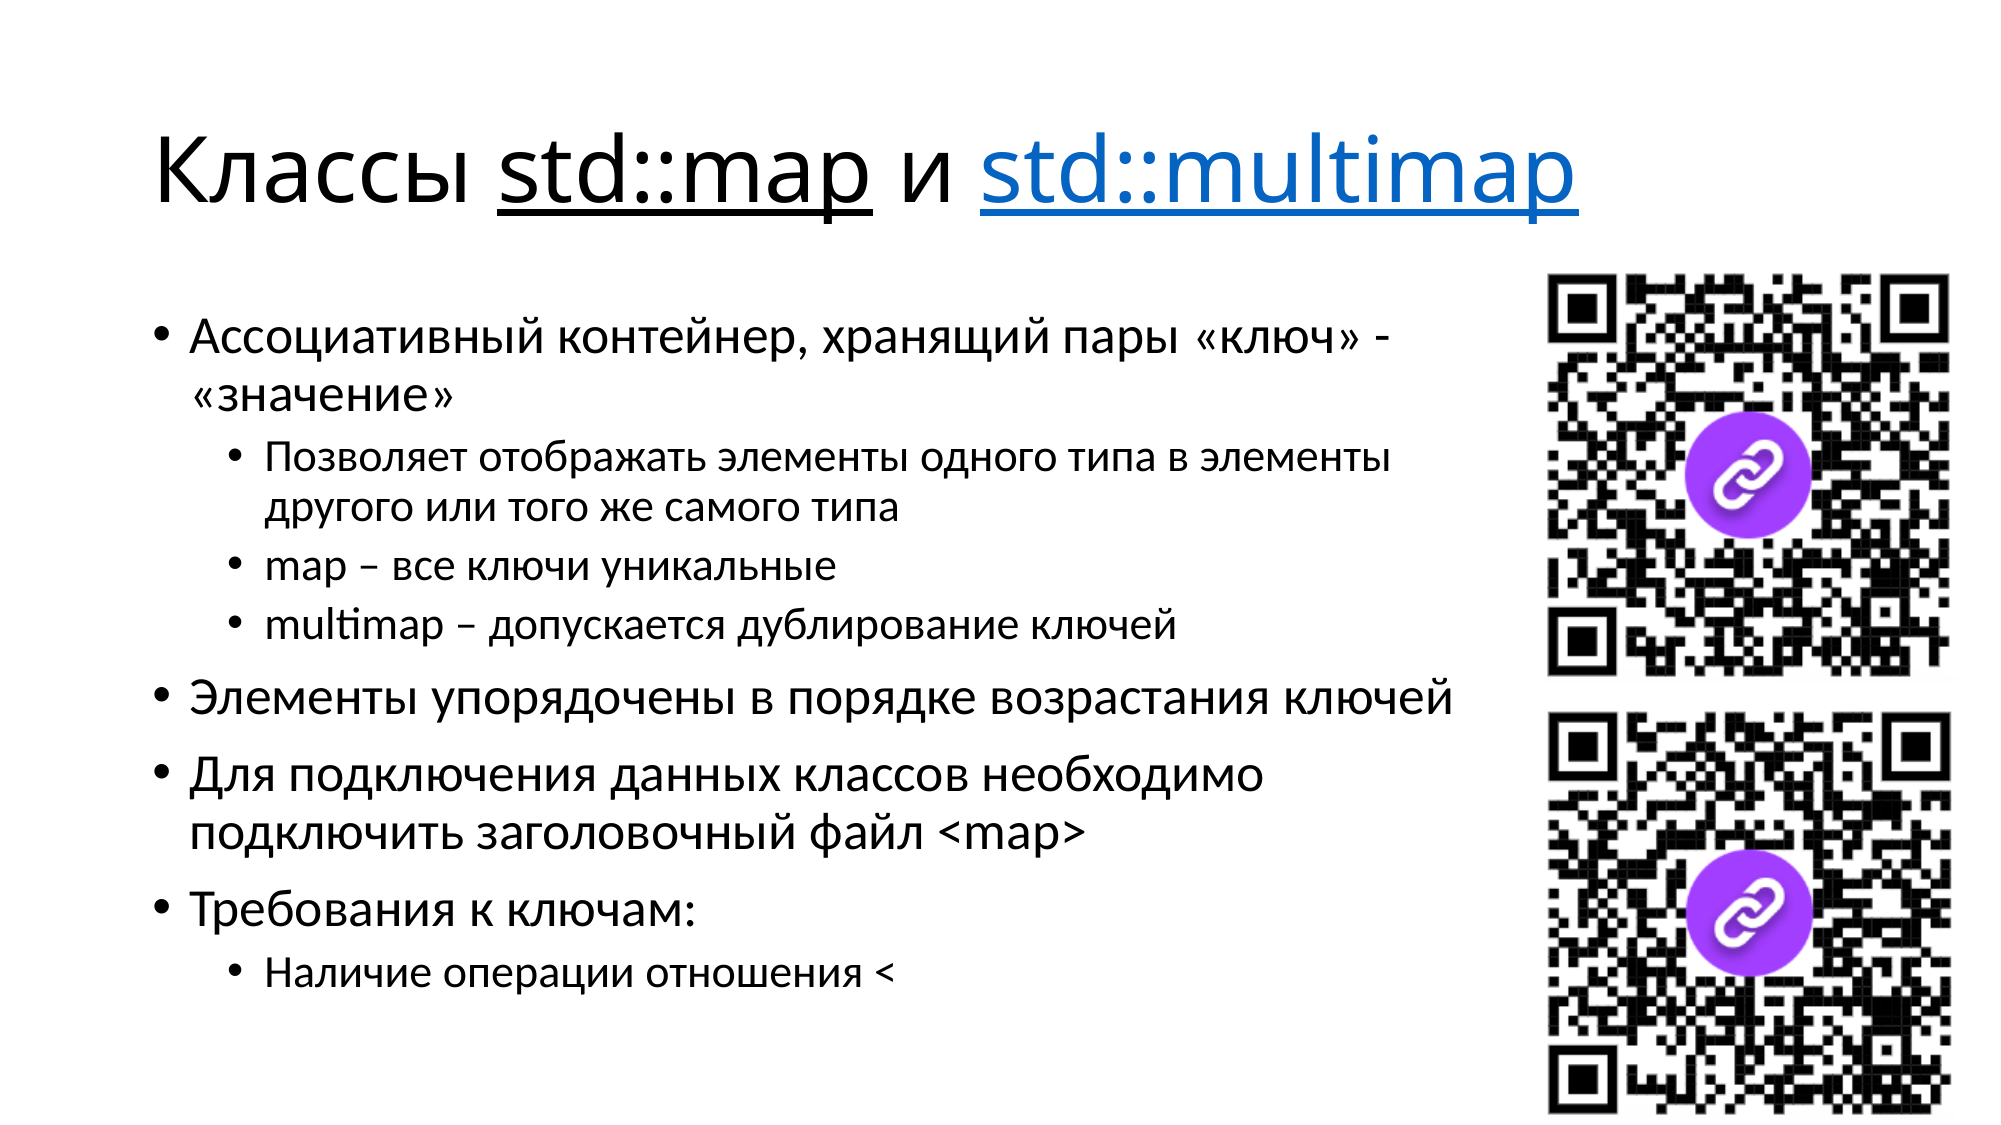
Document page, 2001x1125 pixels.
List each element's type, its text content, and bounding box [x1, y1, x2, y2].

picture [1542, 701, 1956, 1121]
title Классы std::map и std::multimap [137, 59, 1863, 278]
list Ассоциативный контейнер, хранящий пары «ключ» - «значение» Позволяет отображать элементы одного типа в элементы другого или того же самого типа map – все ключи уникальные multimap – допускается дублирование ключей Элементы упорядочены в порядке возрастания ключей Для подключения данных классов необходимо подключить заголовочный файл <map> Требования к ключам: Наличие операции отношения < [137, 299, 1520, 1014]
picture [1543, 266, 1960, 683]
